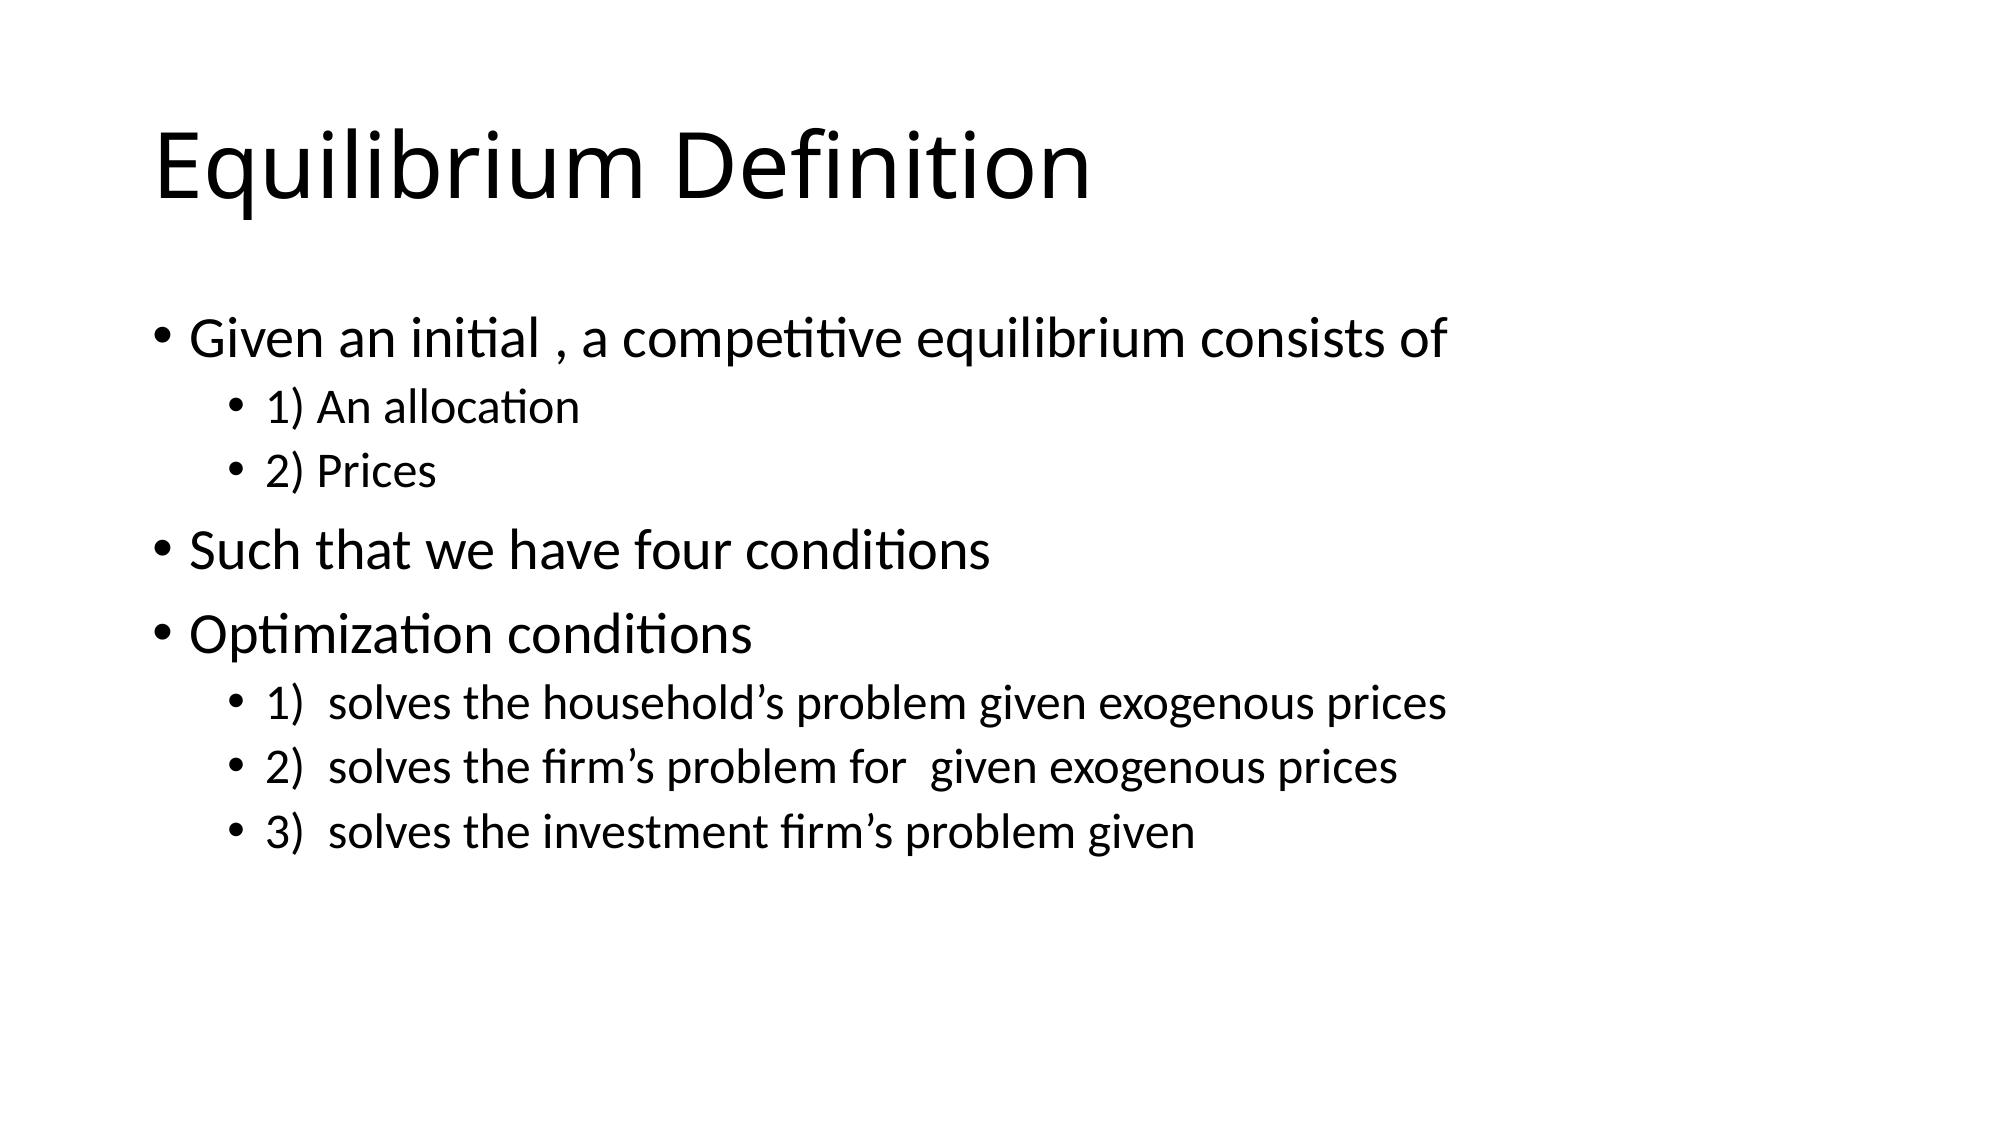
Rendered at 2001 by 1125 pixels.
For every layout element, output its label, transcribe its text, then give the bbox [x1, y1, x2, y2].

title Equilibrium Definition [137, 59, 1863, 278]
